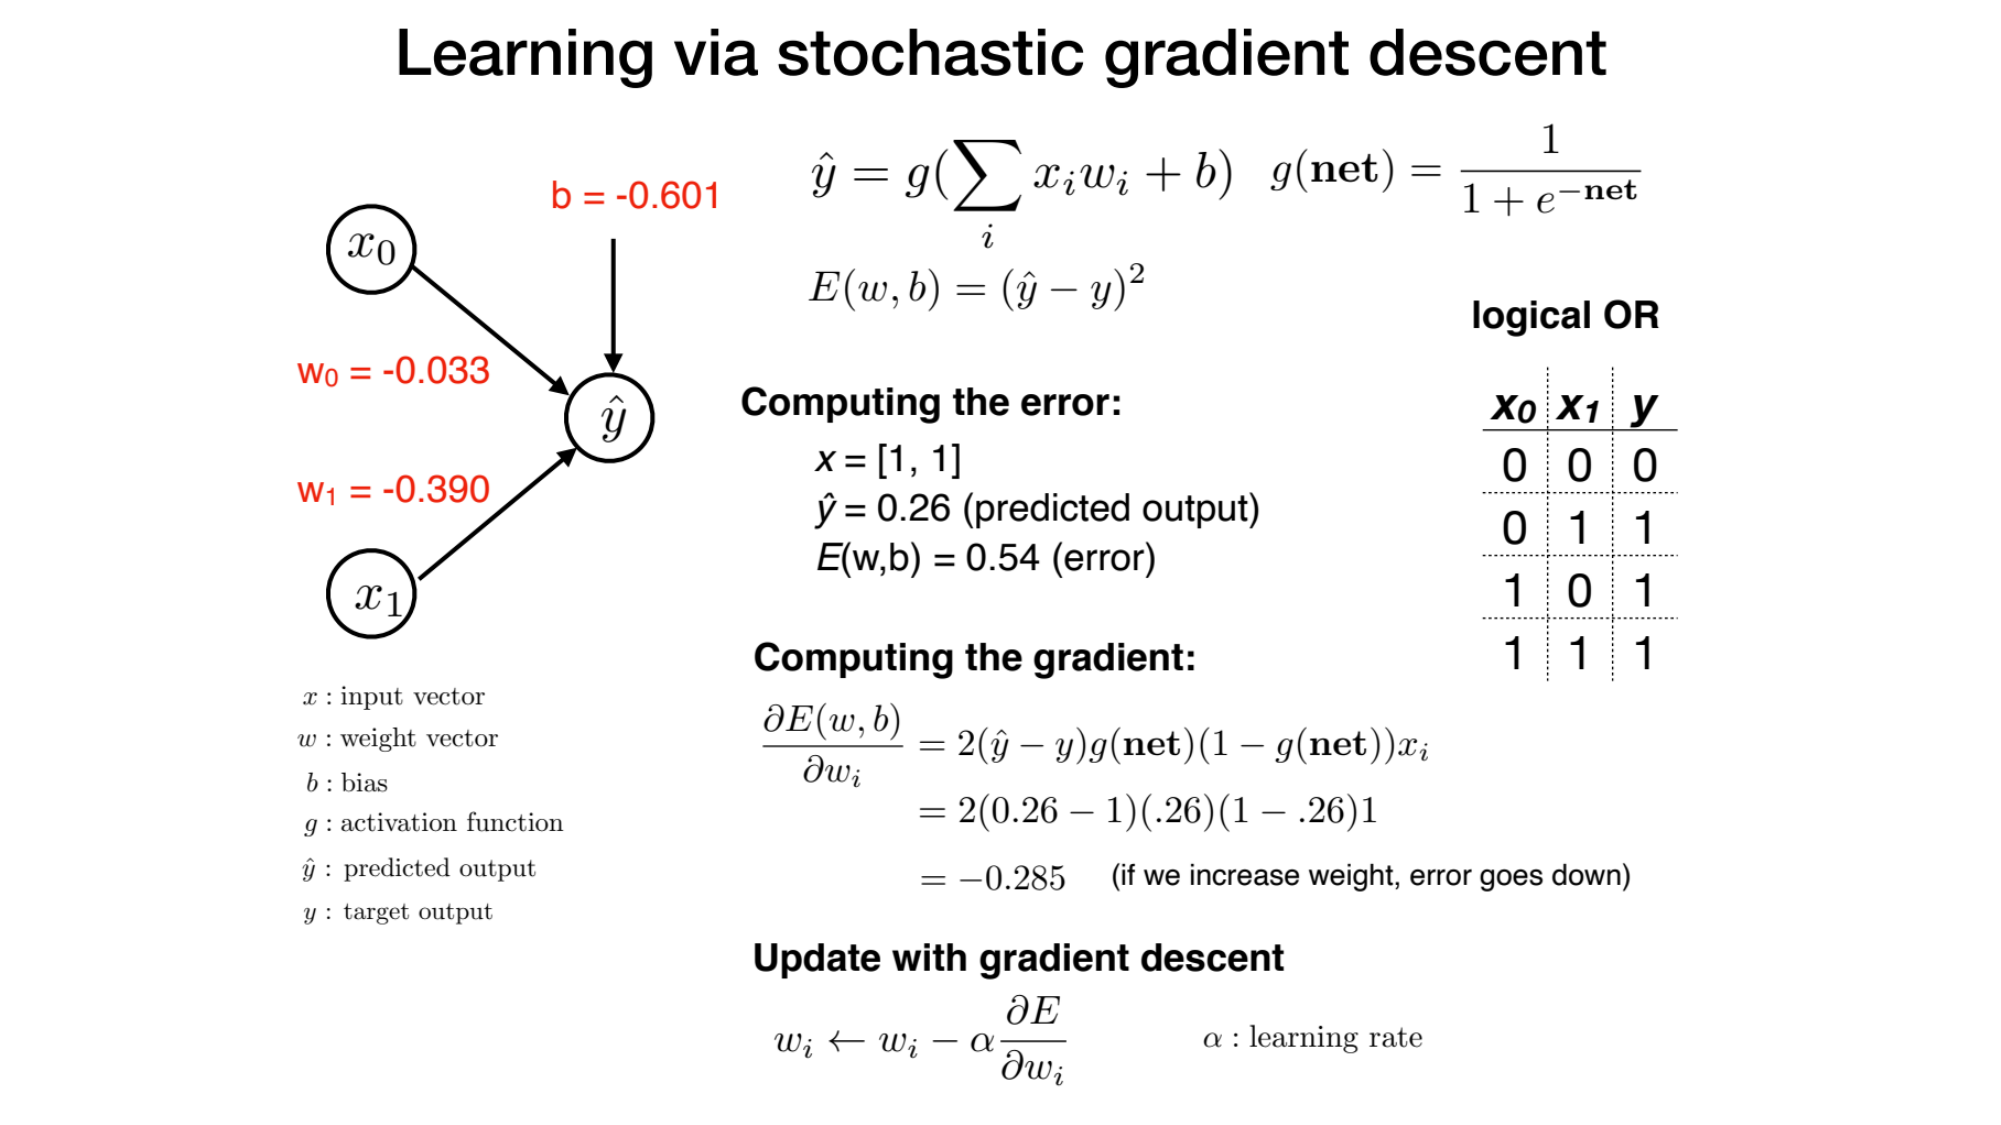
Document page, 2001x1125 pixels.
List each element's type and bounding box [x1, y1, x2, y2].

picture [249, 0, 1750, 1125]
